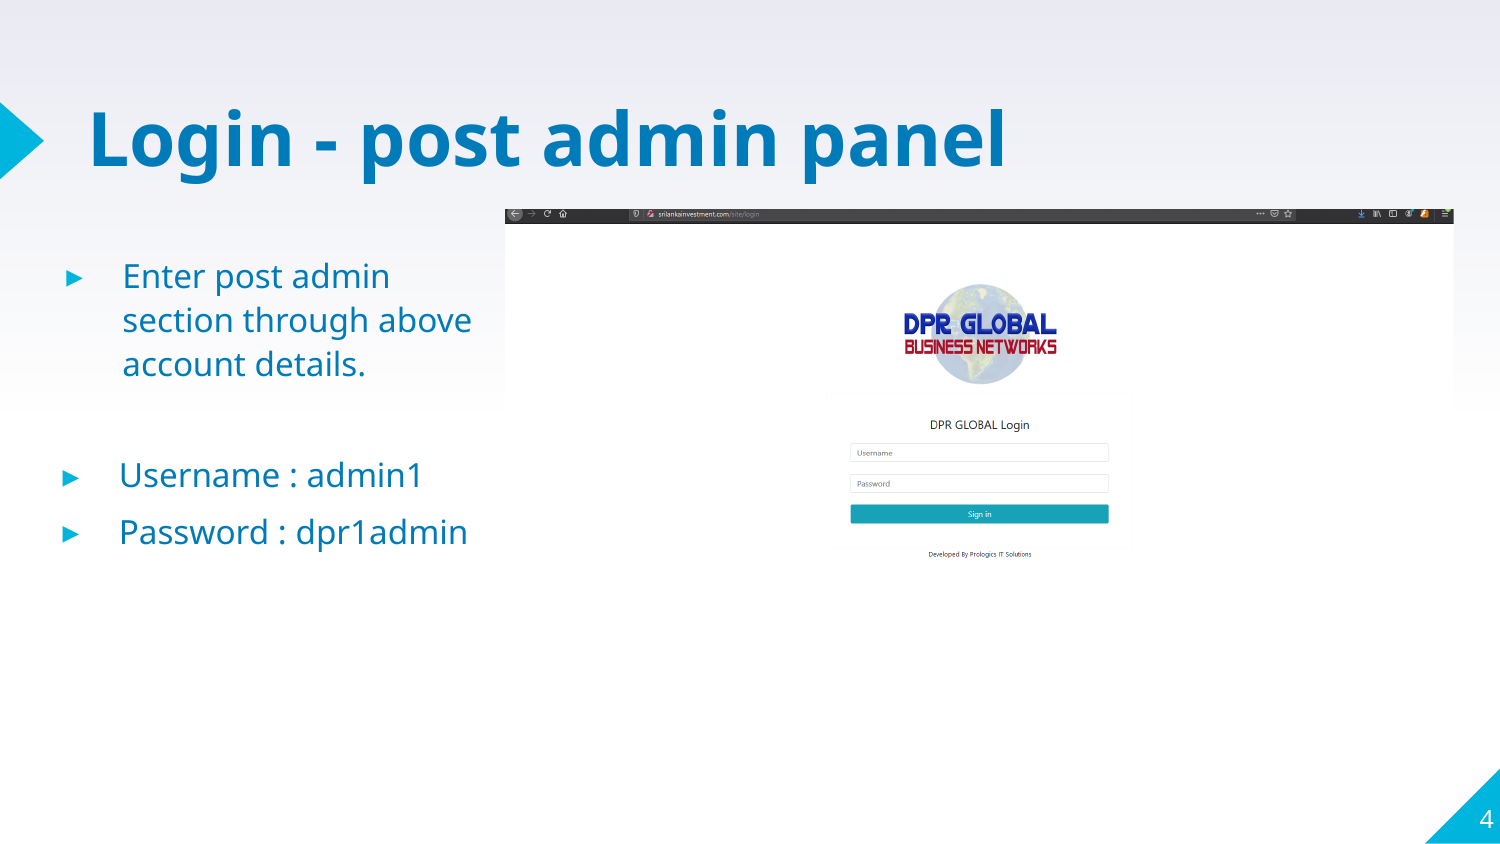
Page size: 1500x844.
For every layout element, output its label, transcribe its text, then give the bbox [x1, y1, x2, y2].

text_box Enter post admin section through above account details. [47, 251, 488, 429]
text_box Login - post admin panel [87, 109, 1013, 287]
slide_number 4 [1418, 760, 1494, 838]
text_box Username : admin1 Password : dpr1admin [44, 450, 484, 629]
picture [504, 209, 1454, 692]
